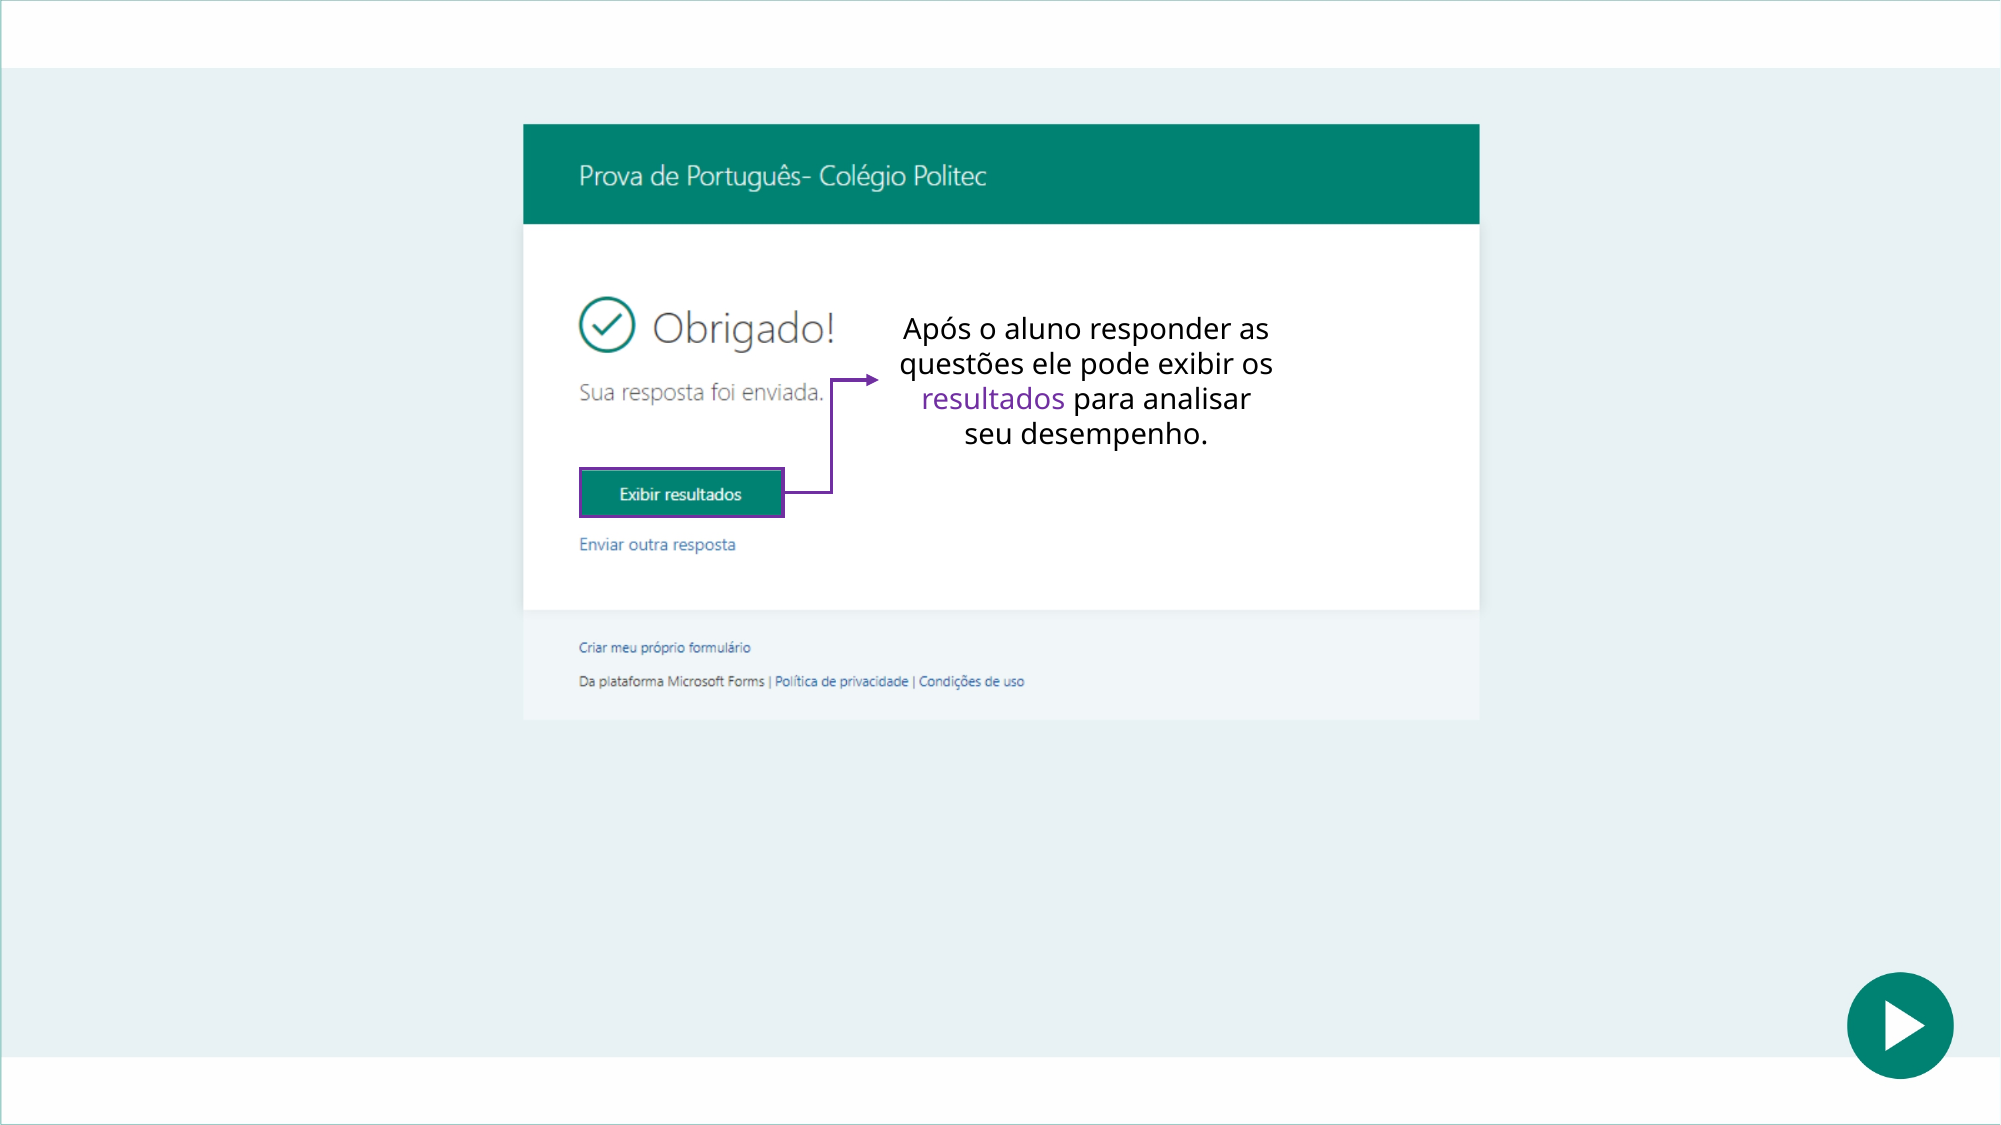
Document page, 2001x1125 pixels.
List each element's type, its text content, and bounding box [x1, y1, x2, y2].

picture [0, 0, 2001, 1125]
text_box Após o aluno responder as questões ele pode exibir os resultados para analisar seu desempenho. [878, 302, 1295, 458]
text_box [783, 380, 879, 493]
text_box [580, 468, 784, 518]
